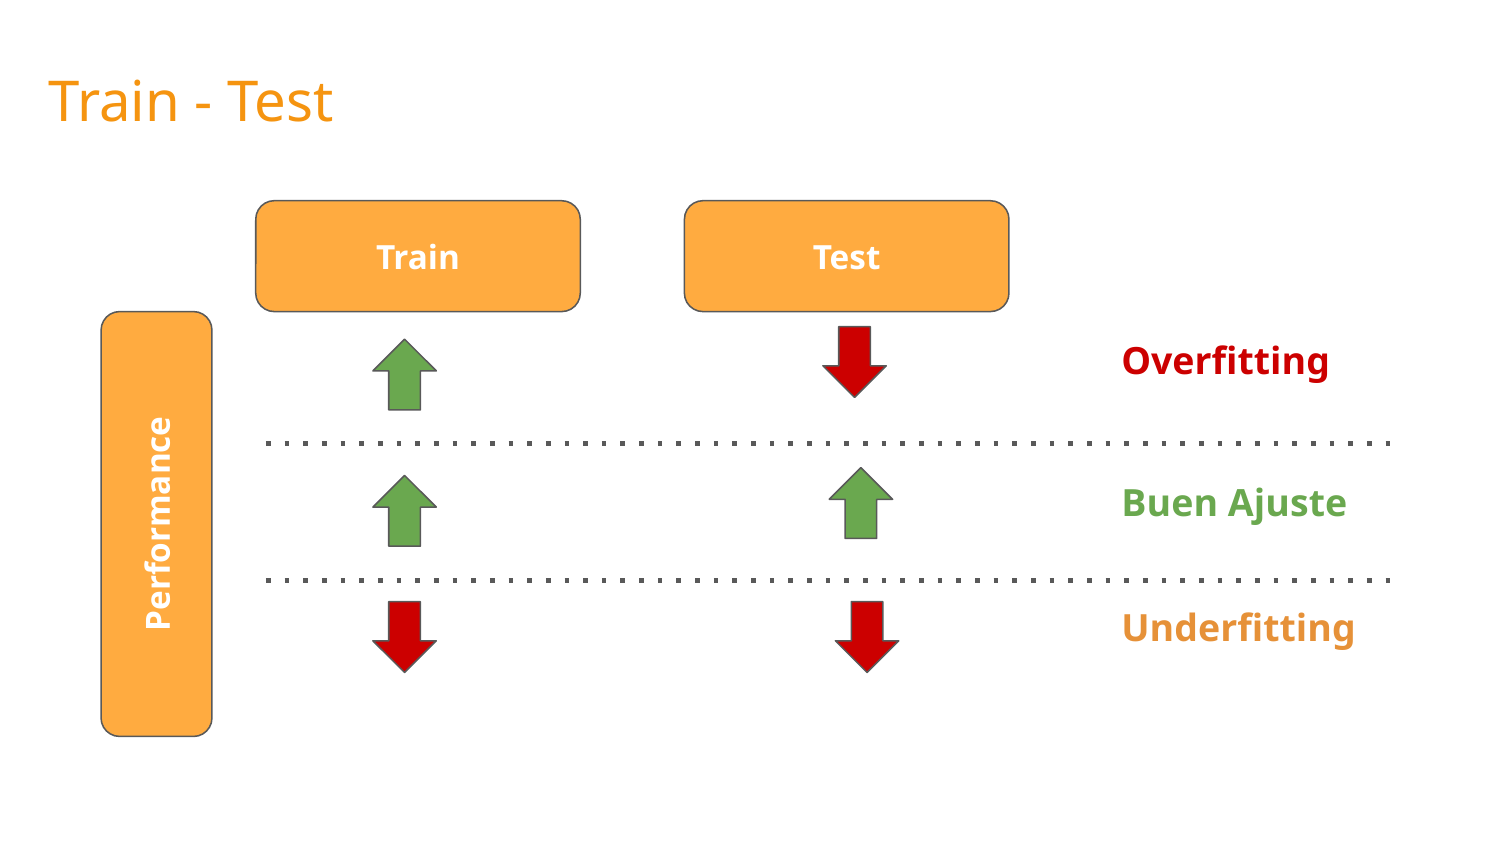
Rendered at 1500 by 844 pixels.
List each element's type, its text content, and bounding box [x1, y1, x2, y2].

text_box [100, 200, 1440, 737]
text_box Train - Test [33, 17, 1088, 148]
